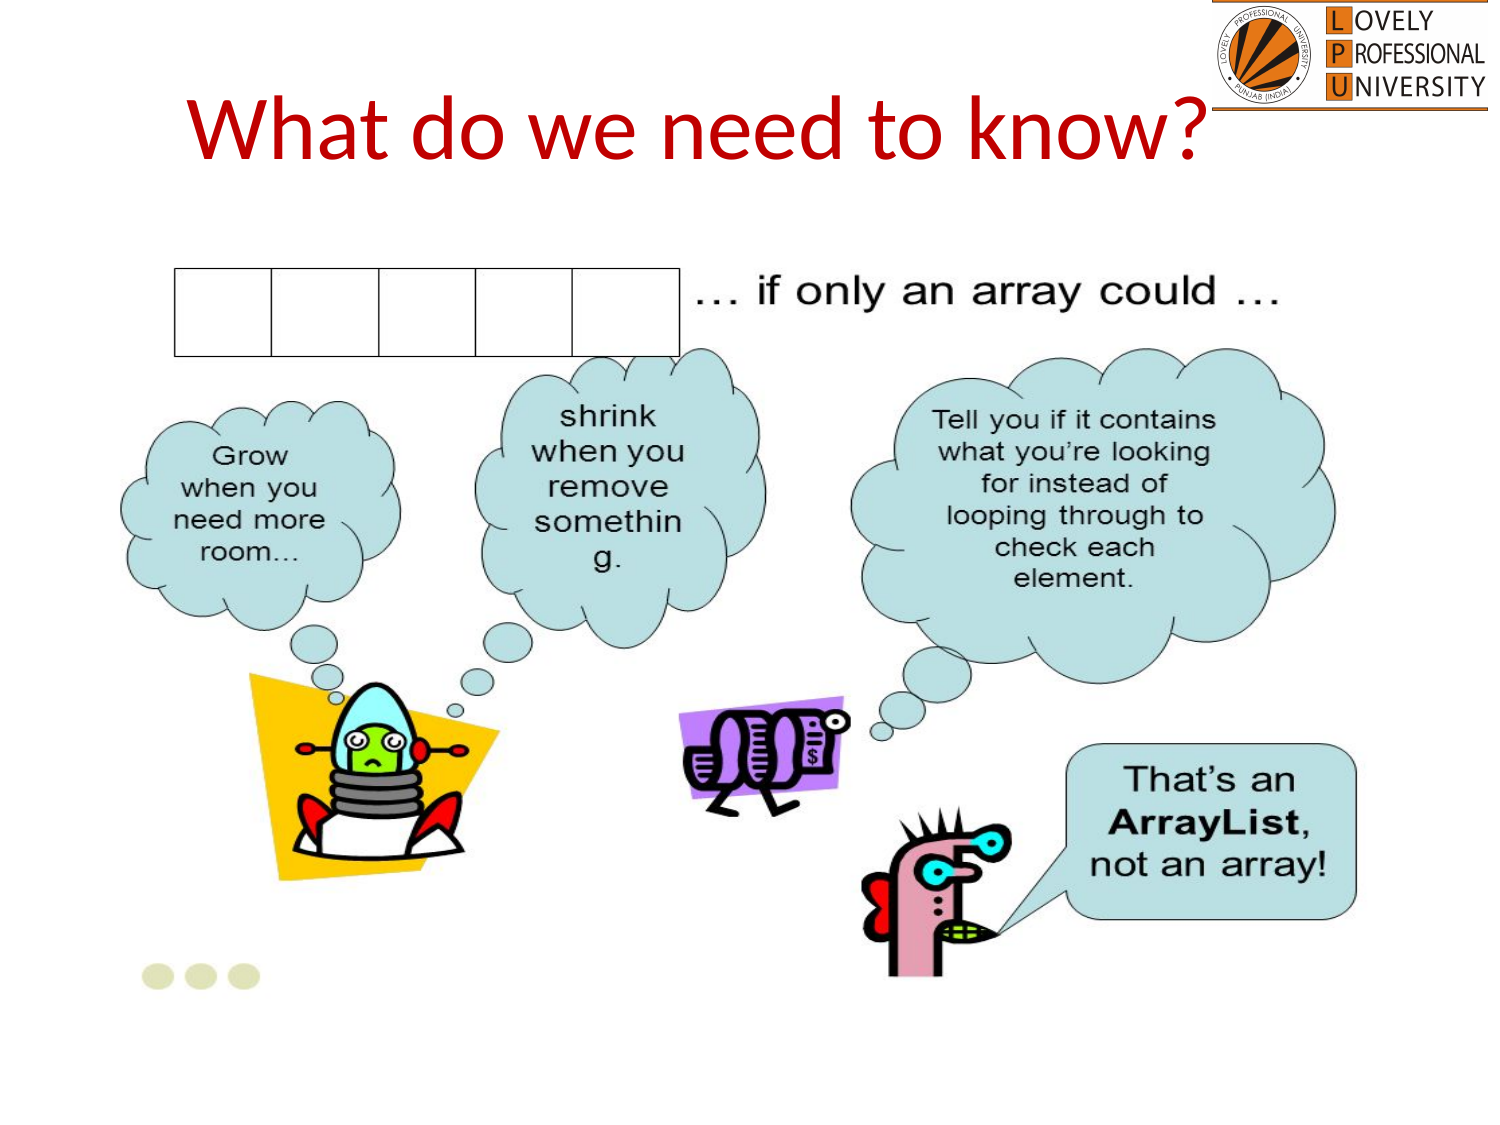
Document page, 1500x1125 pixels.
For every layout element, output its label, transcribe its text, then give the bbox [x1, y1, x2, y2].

picture [99, 224, 1388, 1016]
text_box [1212, 0, 1488, 111]
title What do we need to know? [75, 60, 1325, 186]
